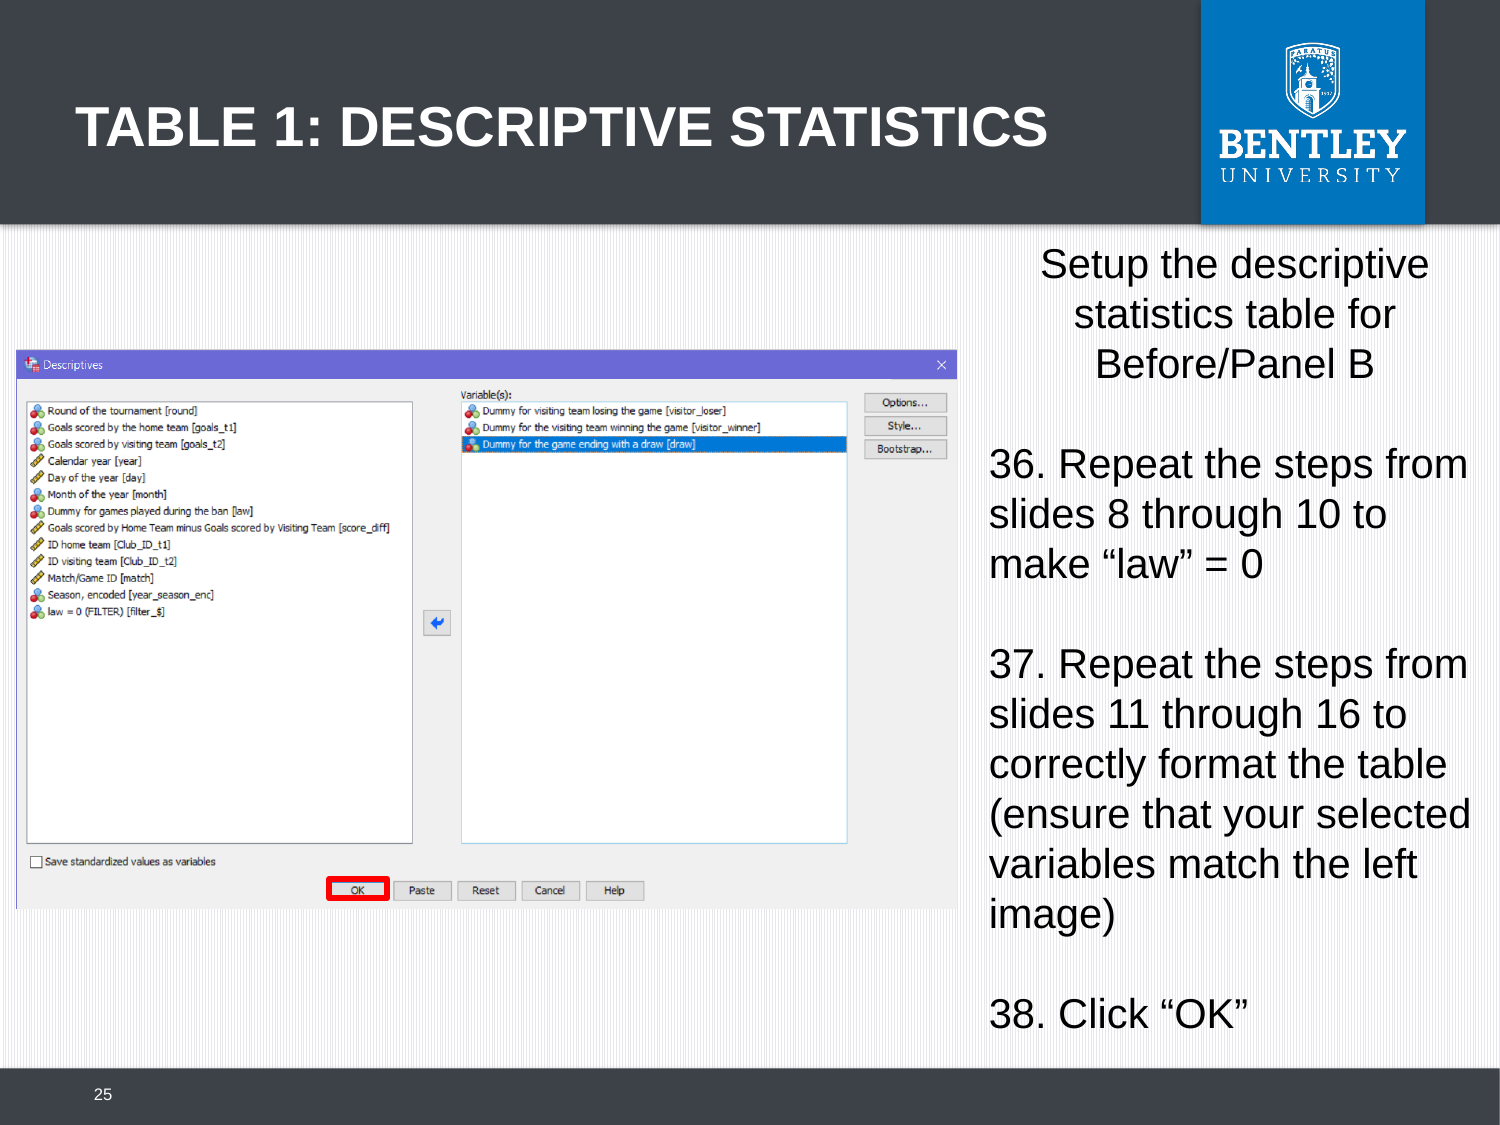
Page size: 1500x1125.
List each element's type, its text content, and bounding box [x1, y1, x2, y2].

text_box Table 1: Descriptive Statistics [74, 46, 1159, 216]
text_box Setup the descriptive statistics table for Before/Panel B 36. Repeat the steps from slides 8 through 10 to make “law” = 0 37. Repeat the steps from slides 11 through 16 to correctly format the table (ensure that your selected variables match the left image) 38. Click “OK” [973, 229, 1497, 1045]
picture [16, 349, 957, 910]
slide_number 25 [75, 1064, 113, 1124]
